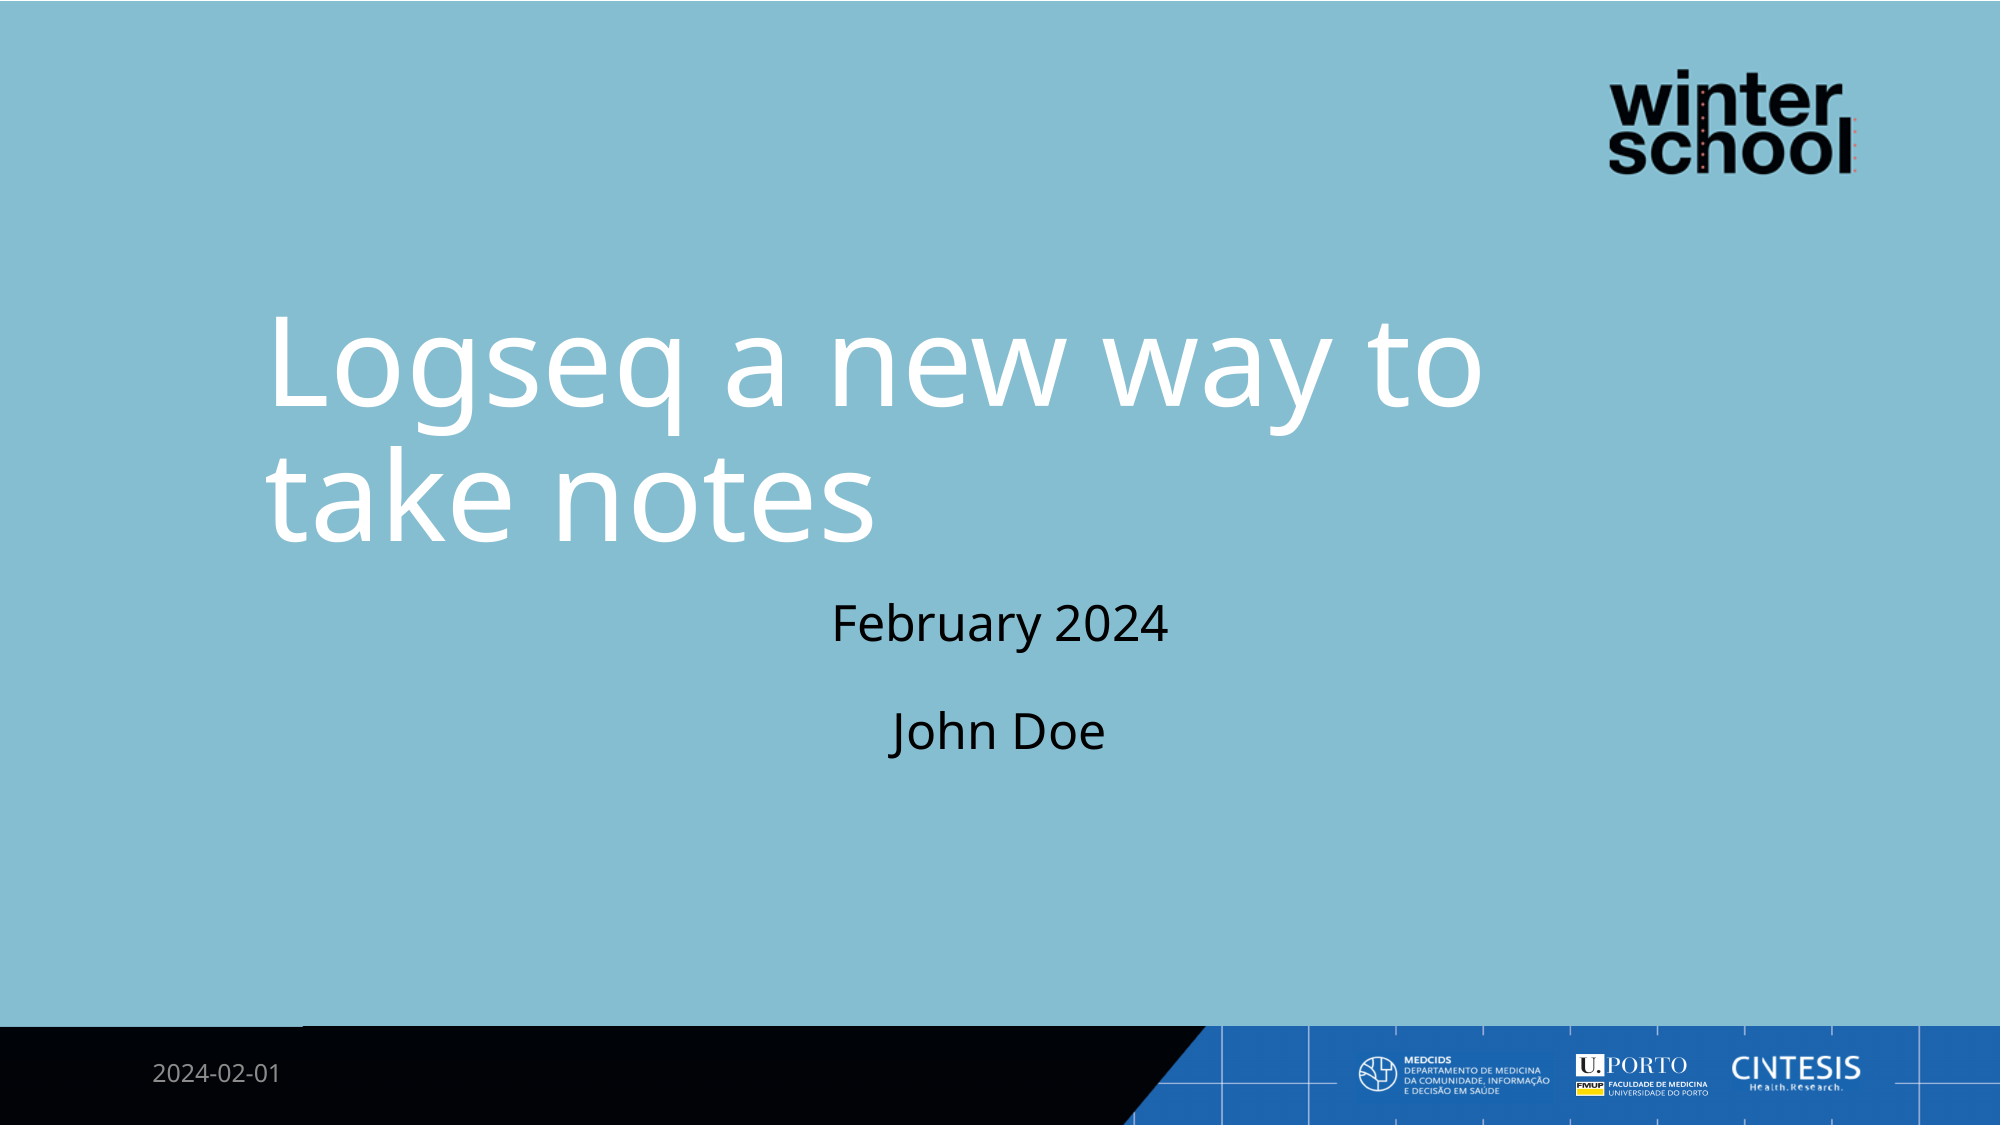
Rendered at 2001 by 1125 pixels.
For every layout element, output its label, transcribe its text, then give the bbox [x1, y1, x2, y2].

picture [0, 1, 2000, 1125]
title Logseq a new way to take notes [249, 211, 1750, 576]
subtitle February 2024 John Doe [249, 590, 1750, 863]
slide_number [137, 1042, 588, 1103]
